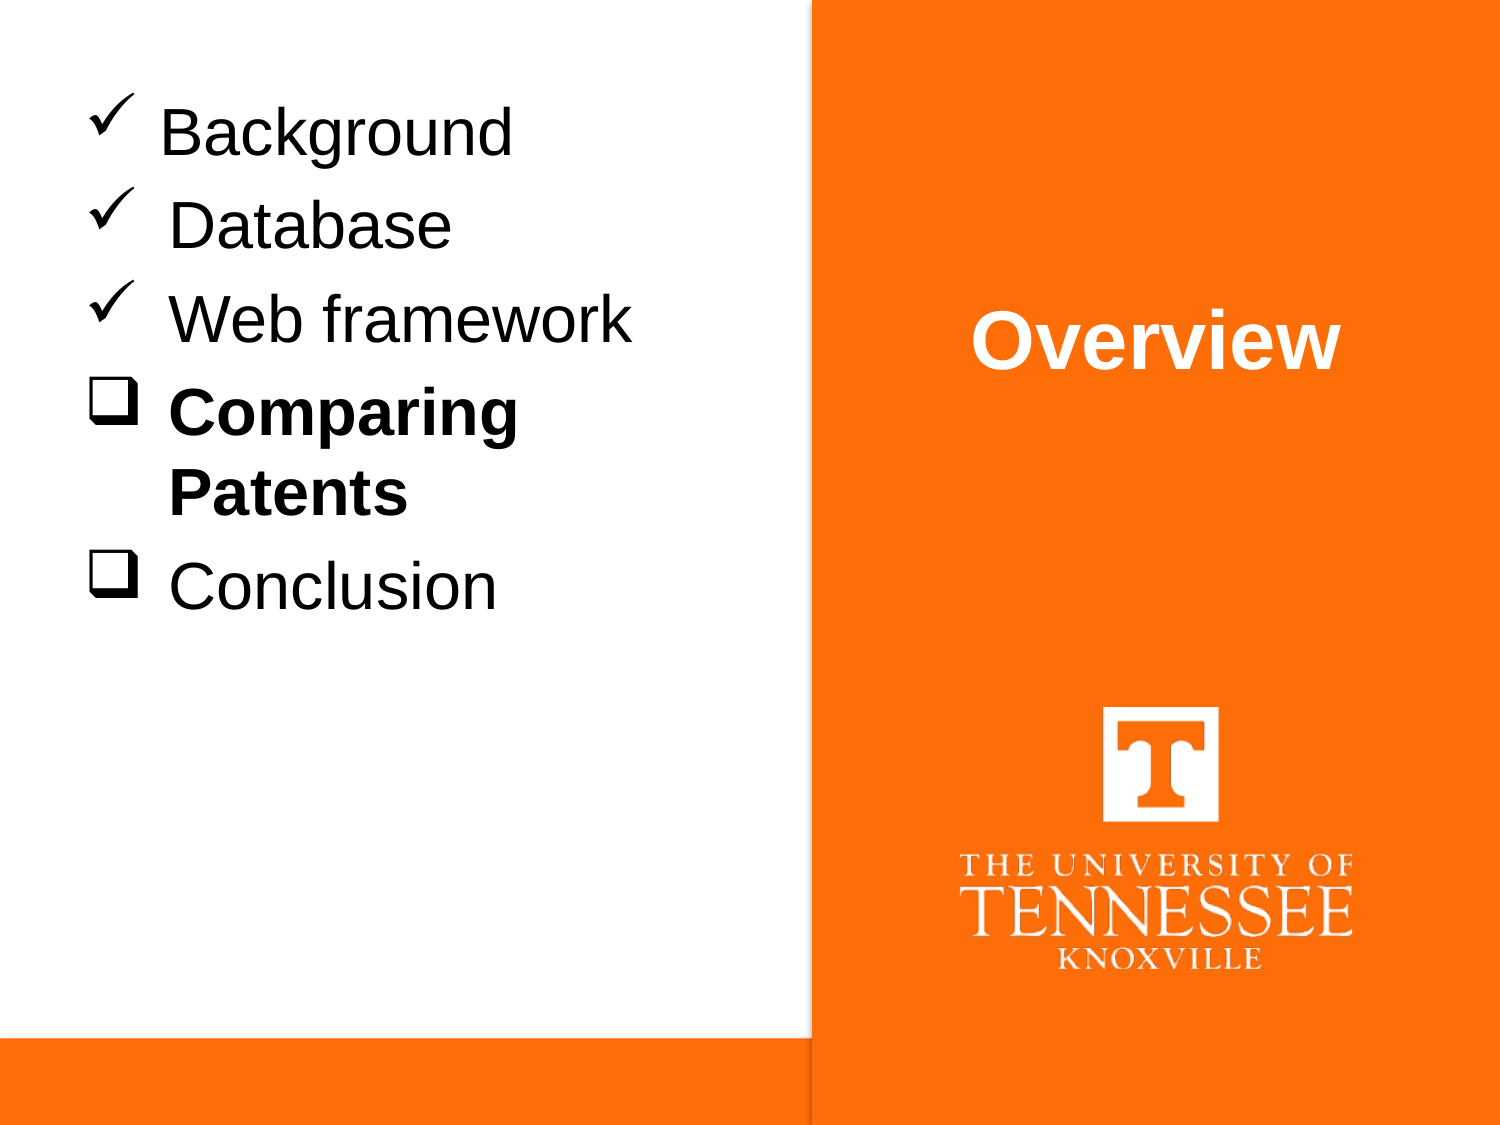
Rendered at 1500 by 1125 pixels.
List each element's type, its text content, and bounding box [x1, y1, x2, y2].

text_box Background Database Web framework Comparing Patents Conclusion [69, 81, 750, 824]
title Overview [812, 45, 1500, 627]
